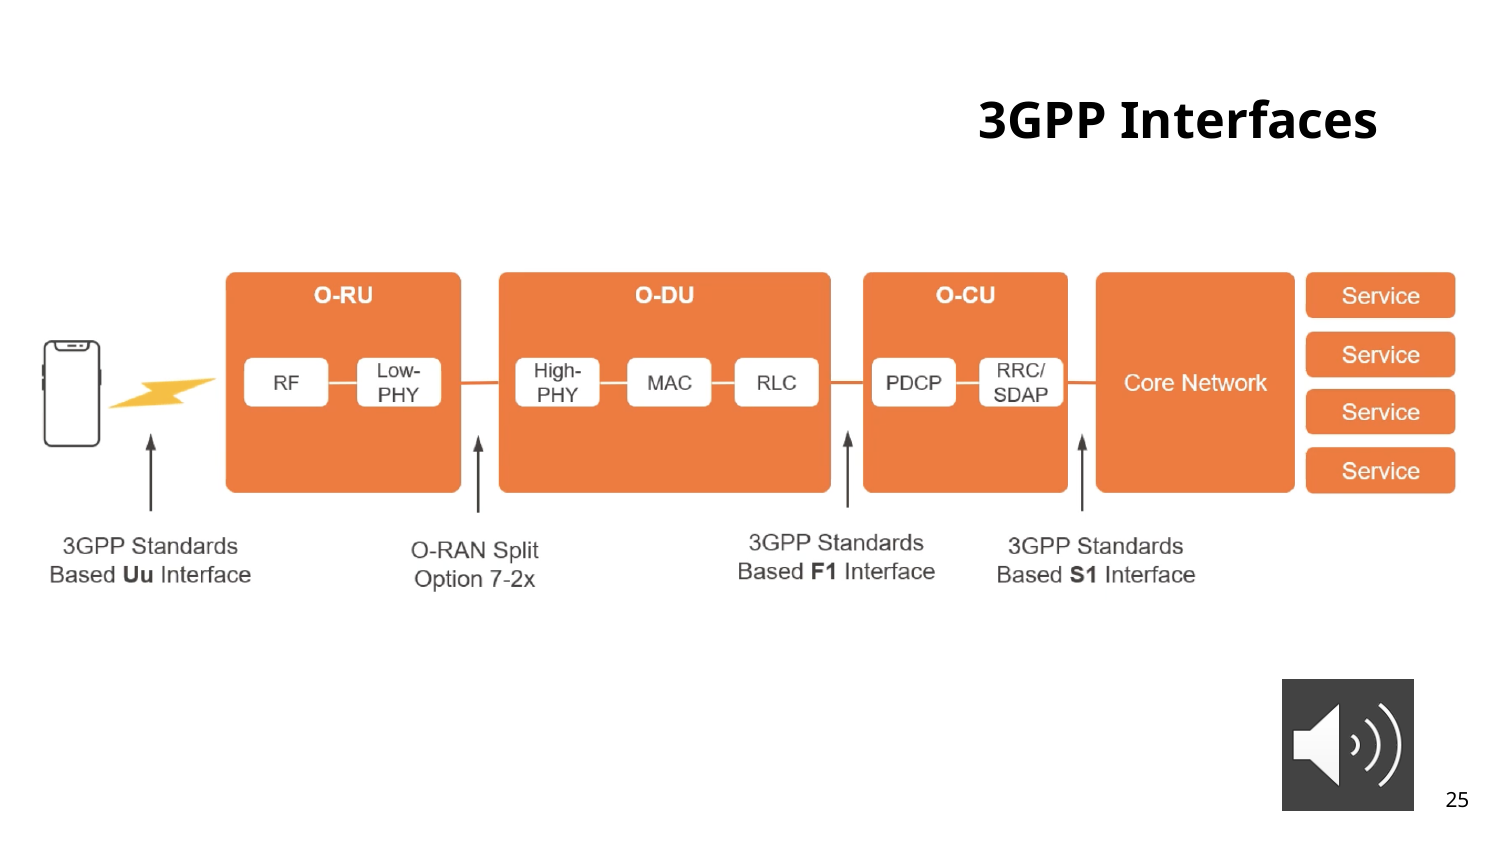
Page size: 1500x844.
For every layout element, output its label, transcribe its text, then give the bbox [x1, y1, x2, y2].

slide_number 25 [1394, 769, 1484, 834]
title 3GPP Interfaces [895, 72, 1394, 193]
picture [1280, 678, 1415, 813]
picture [24, 244, 1476, 627]
